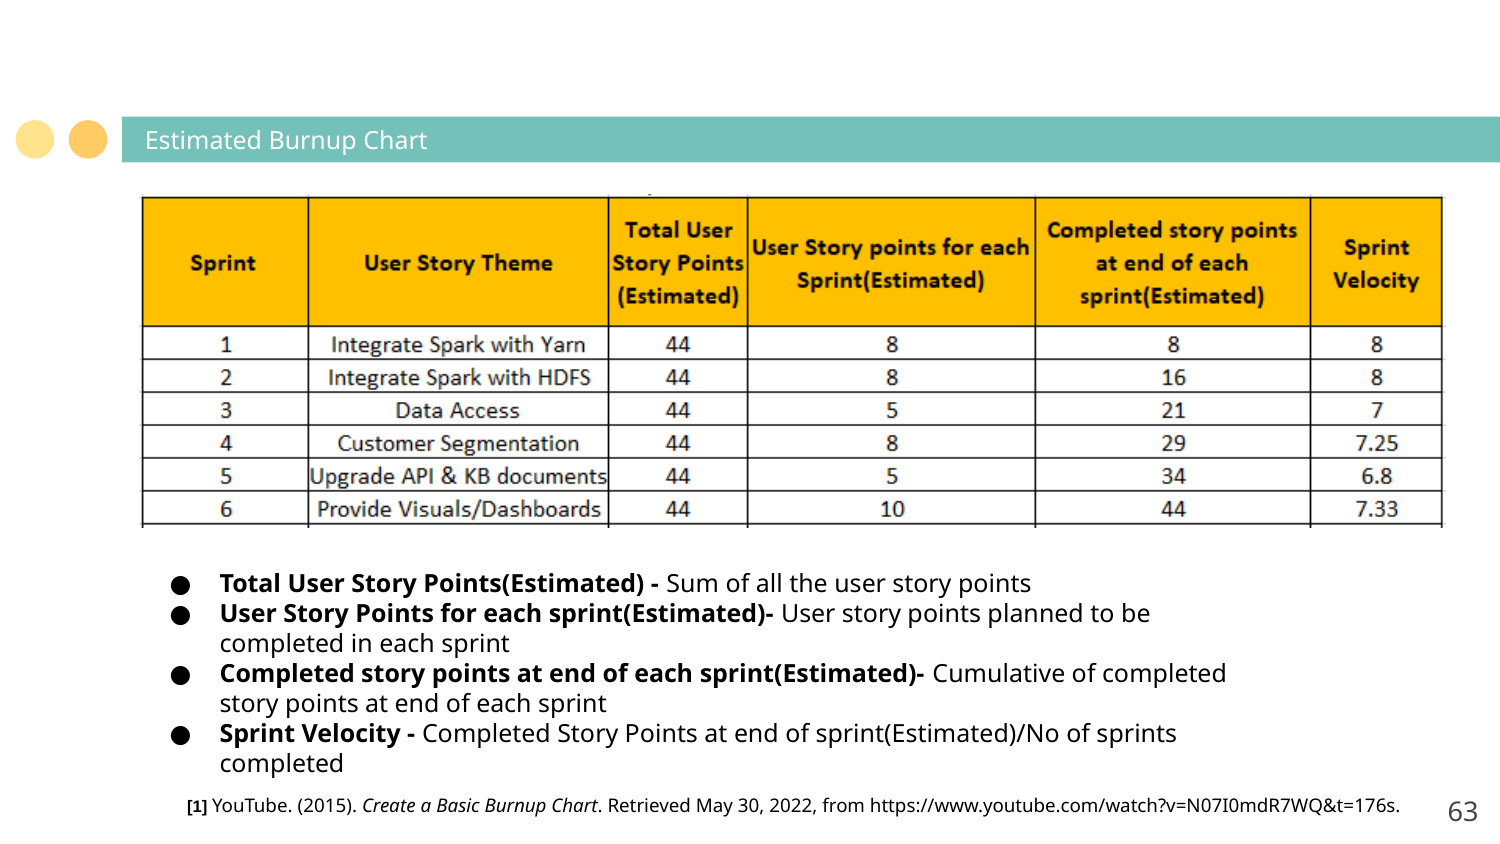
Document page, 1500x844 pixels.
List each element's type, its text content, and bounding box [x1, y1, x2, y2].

text_box [1] YouTube. (2015). Create a Basic Burnup Chart. Retrieved May 30, 2022, from https://www.youtube.com/watch?v=N07I0mdR7WQ&t=176s. [172, 779, 1424, 844]
text_box Total User Story Points(Estimated) - Sum of all the user story points User Story Points for each sprint(Estimated)- User story points planned to be completed in each sprint Completed story points at end of each sprint(Estimated)- Cumulative of completed story points at end of each sprint Sprint Velocity - Completed Story Points at end of sprint(Estimated)/No of sprints completed [129, 552, 1253, 793]
title Estimated Burnup Chart [129, 118, 952, 170]
picture [138, 194, 1446, 528]
slide_number ‹#› [1424, 779, 1494, 844]
